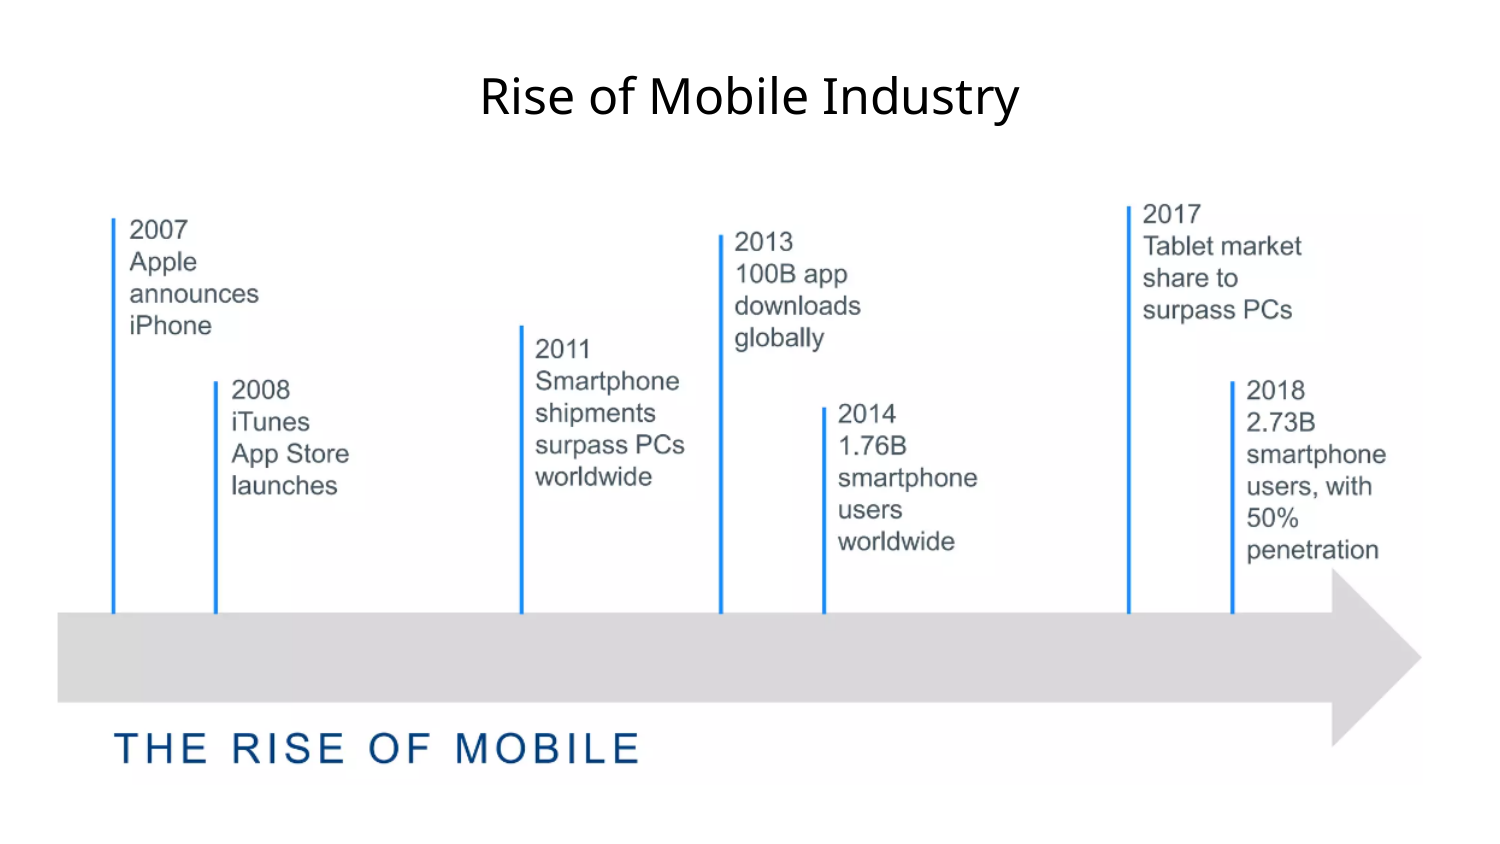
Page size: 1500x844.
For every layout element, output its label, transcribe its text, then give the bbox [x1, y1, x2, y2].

title Rise of Mobile Industry [348, 63, 1152, 127]
picture [24, 151, 1476, 785]
